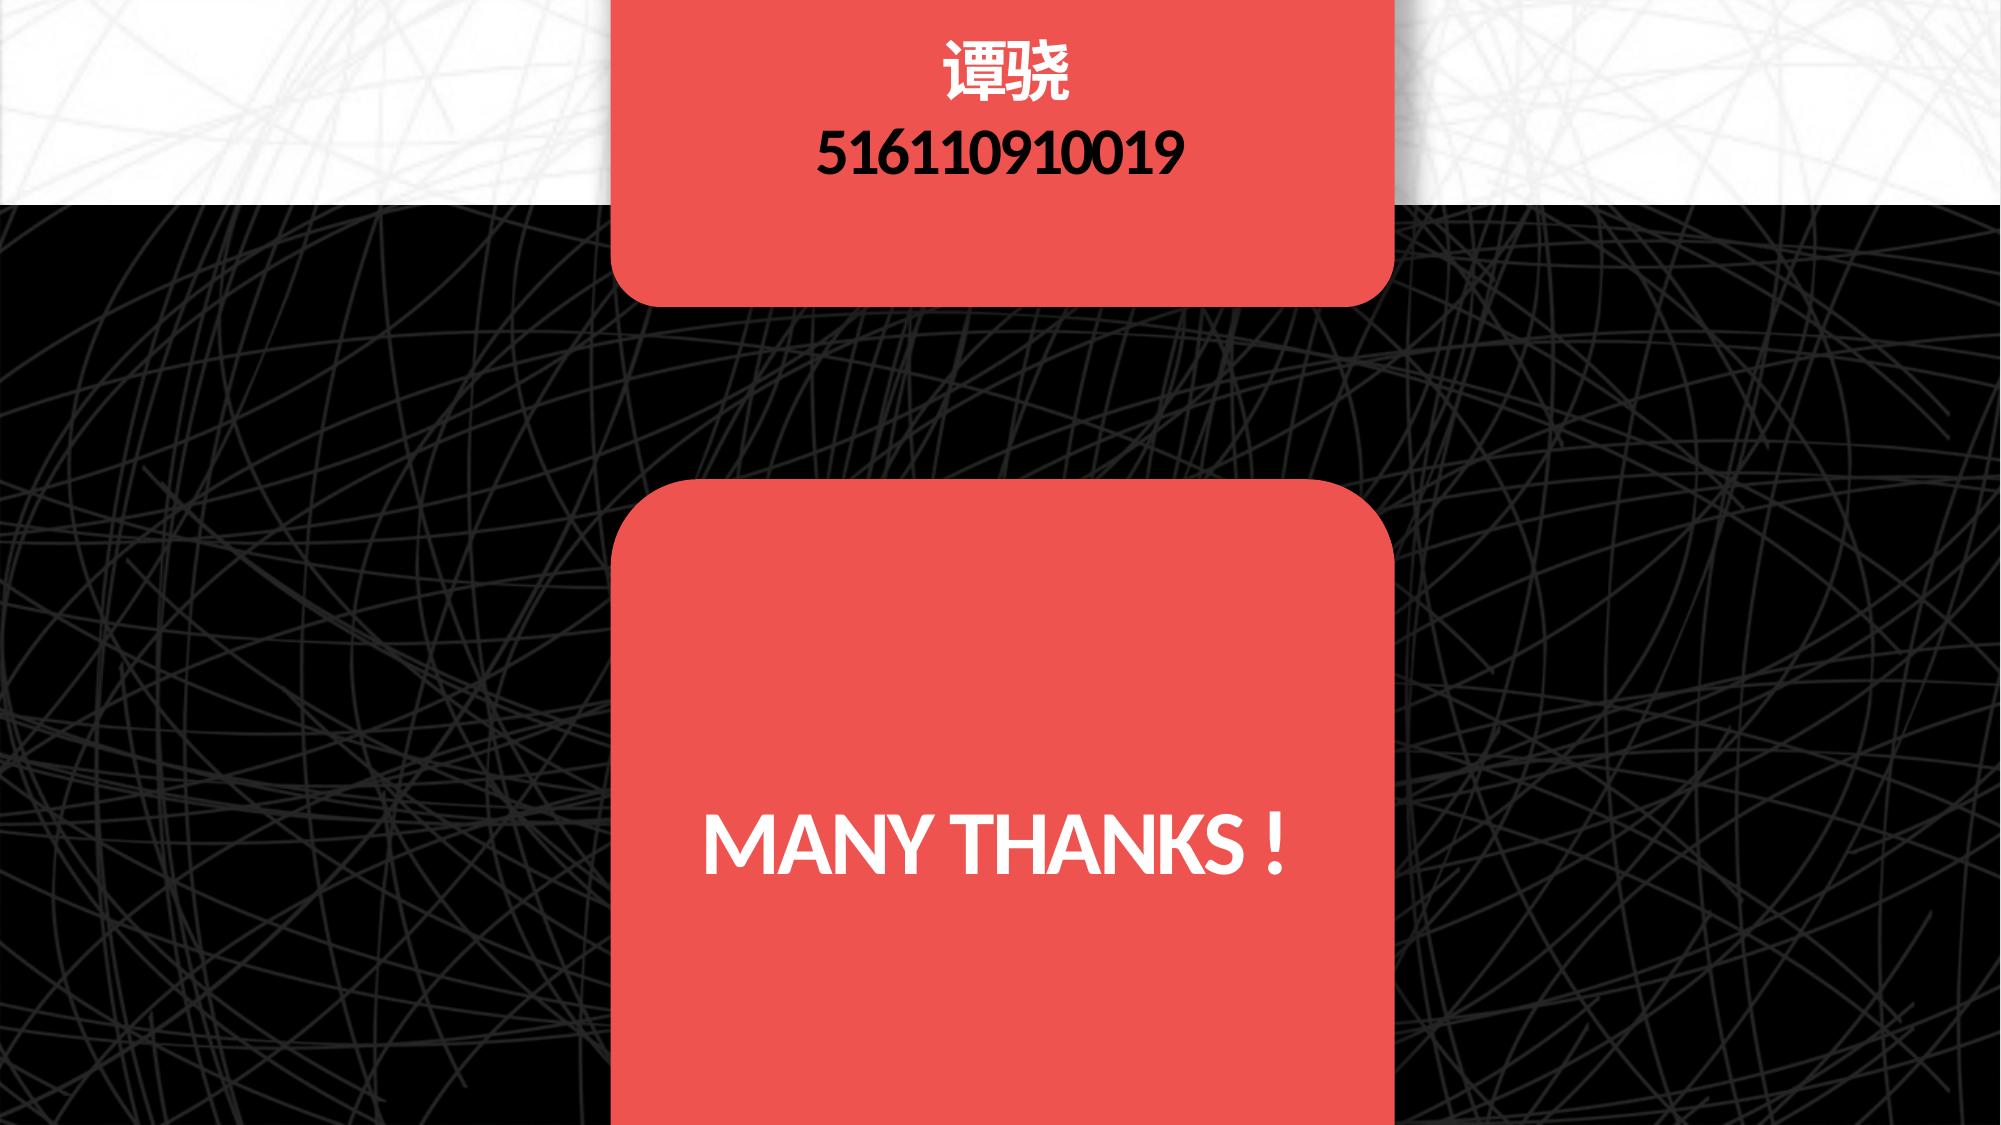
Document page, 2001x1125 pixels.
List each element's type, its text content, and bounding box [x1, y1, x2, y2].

text_box [609, 205, 1396, 309]
text_box MANY THANKS ! [686, 775, 1324, 901]
text_box [609, 478, 1396, 1125]
picture [0, 0, 2001, 1125]
